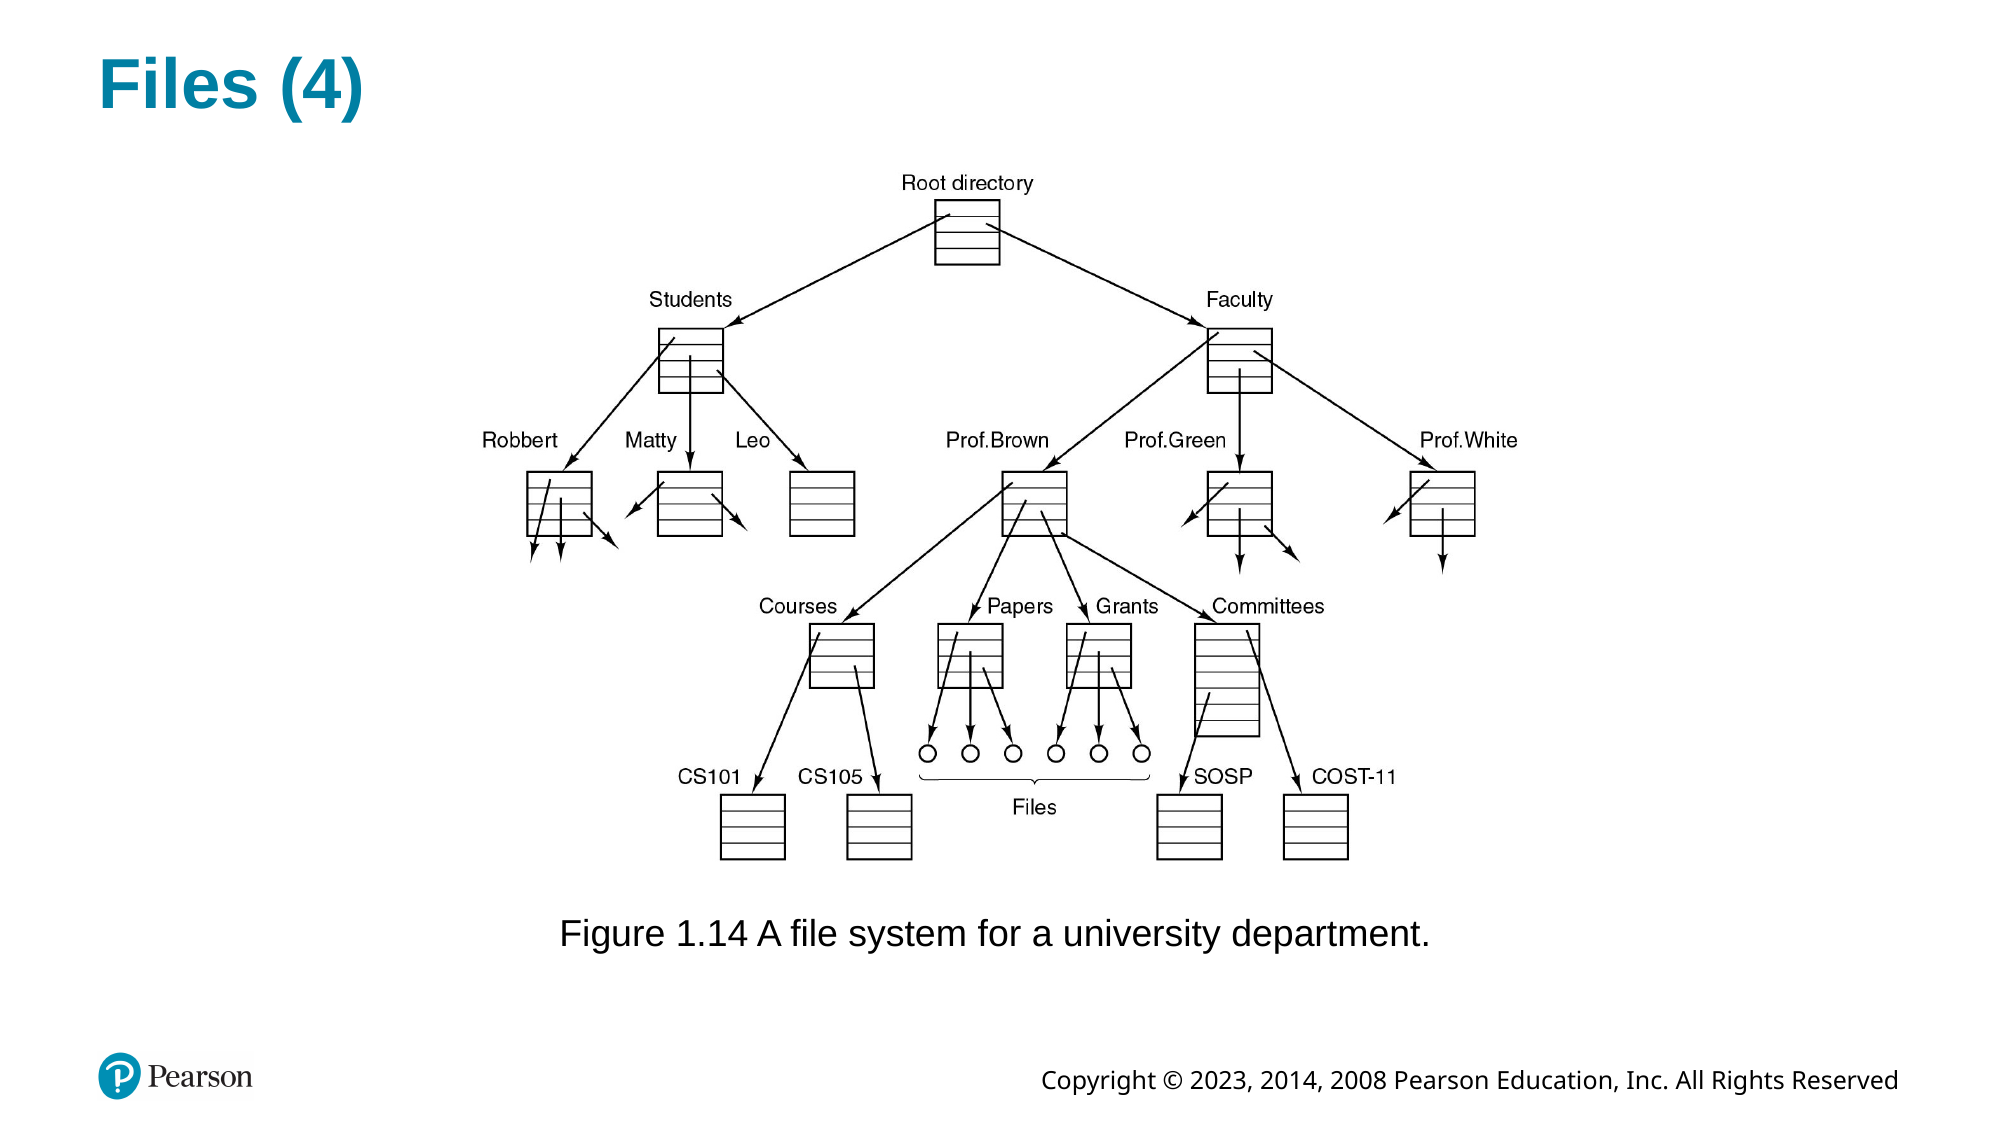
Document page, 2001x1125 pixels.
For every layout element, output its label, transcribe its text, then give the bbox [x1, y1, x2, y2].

list Figure 1.14 A file system for a university department. [559, 871, 1442, 1125]
picture [477, 169, 1523, 862]
picture [97, 1051, 254, 1101]
title Files (4) [98, 0, 1906, 177]
